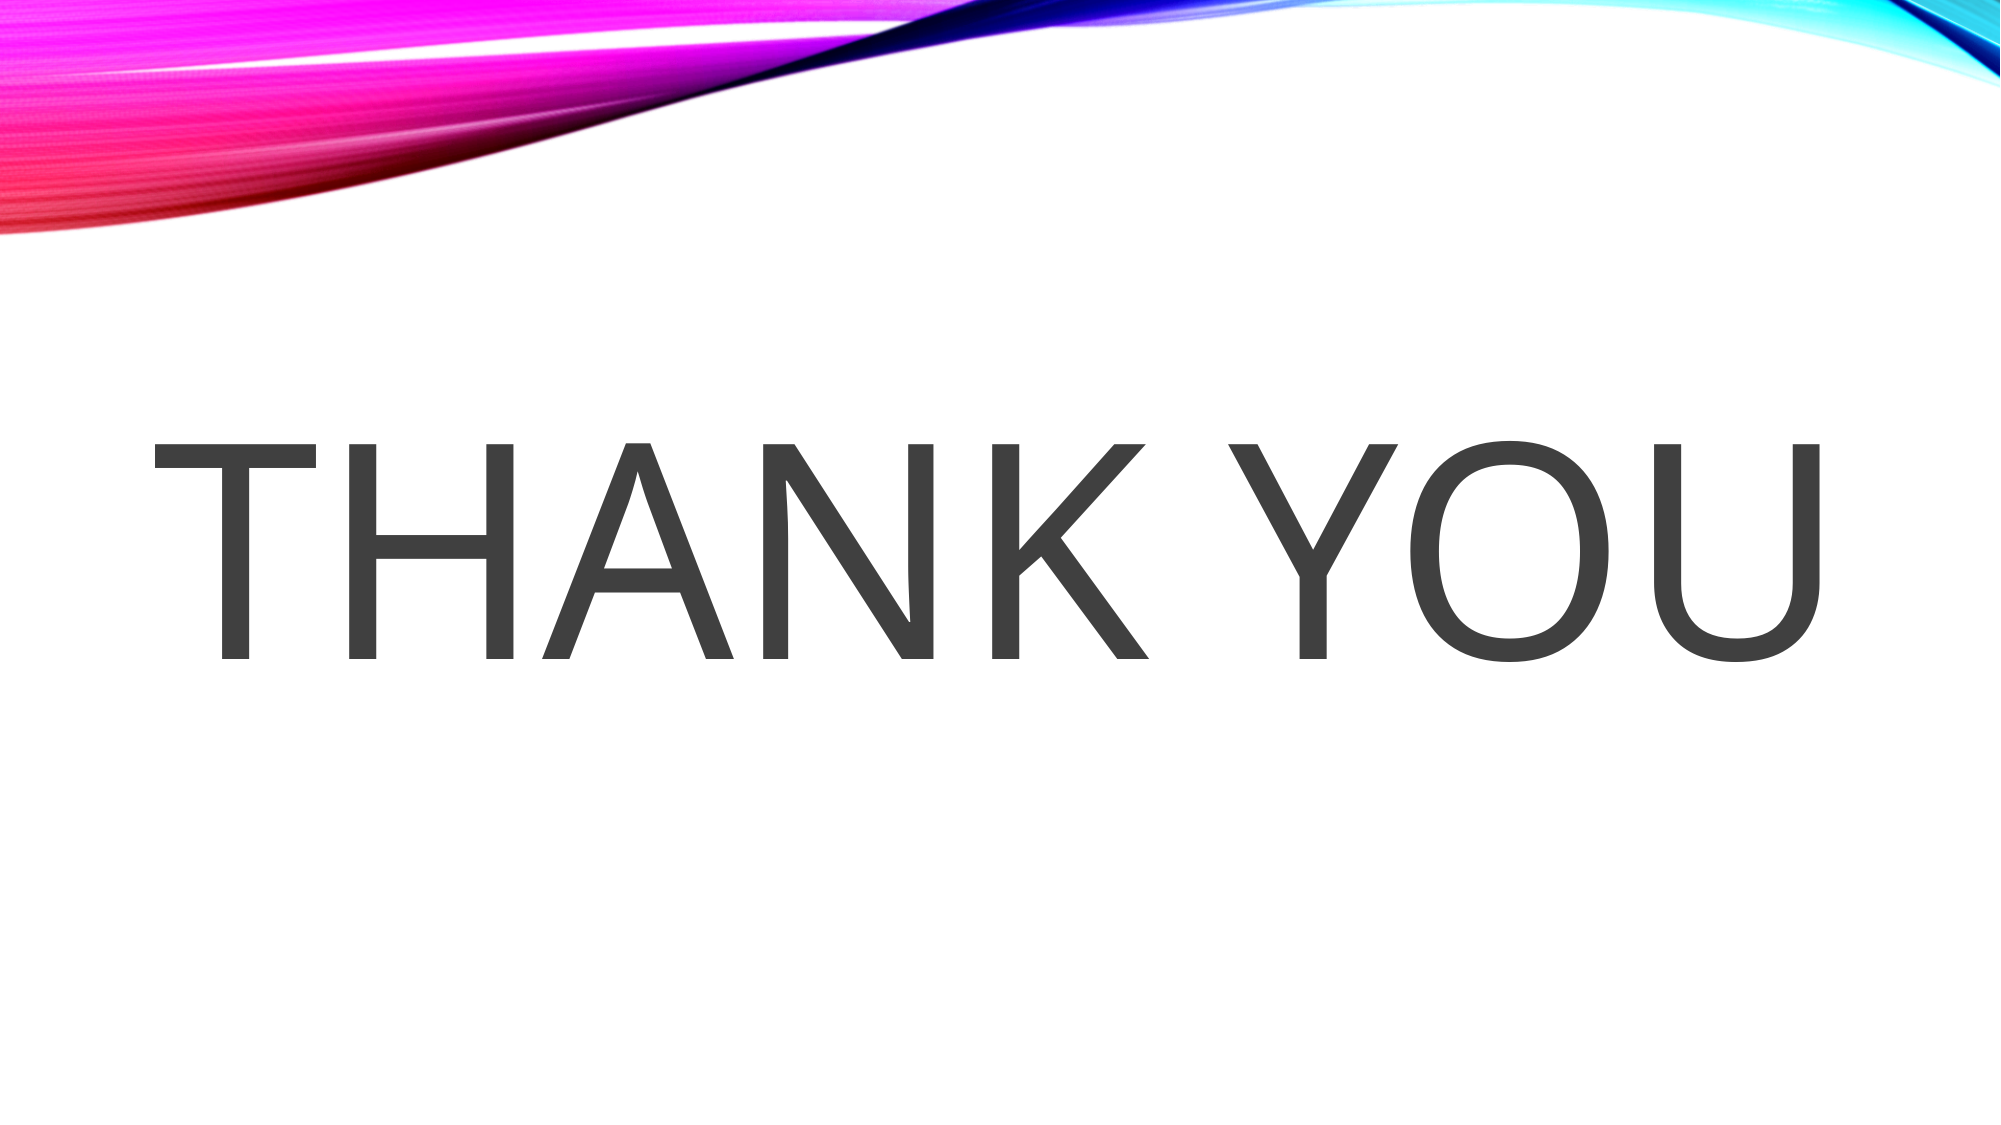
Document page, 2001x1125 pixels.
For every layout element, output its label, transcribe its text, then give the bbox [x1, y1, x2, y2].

picture [1890, 0, 2000, 75]
picture [1910, 0, 2000, 45]
picture [0, 0, 2000, 237]
title Thank you [137, 354, 1863, 771]
